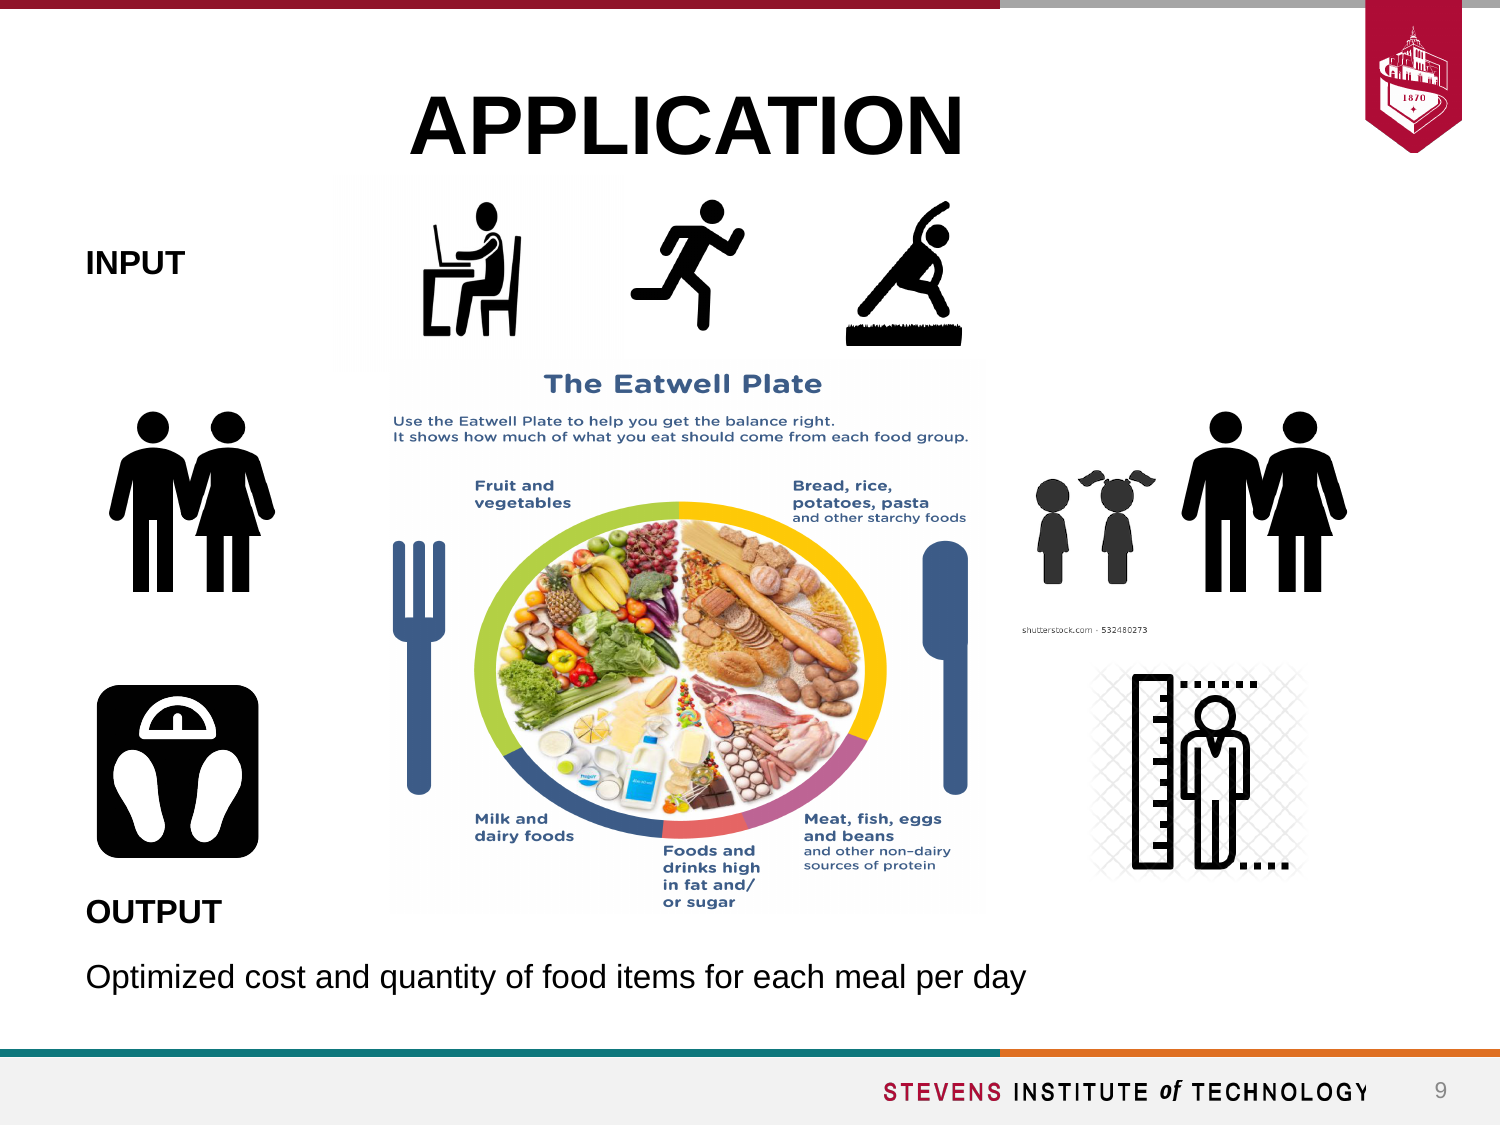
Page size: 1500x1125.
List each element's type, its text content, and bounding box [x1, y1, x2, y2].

picture [830, 200, 977, 347]
picture [884, 1080, 1366, 1101]
picture [57, 405, 330, 598]
slide_number 9 [1401, 1059, 1481, 1120]
picture [989, 405, 1403, 637]
picture [90, 684, 264, 859]
picture [332, 175, 987, 914]
picture [1086, 660, 1309, 883]
title APPLICATION [88, 56, 1287, 179]
picture [1365, 0, 1462, 153]
list INPUT OUTPUT Optimized cost and quantity of food items for each meal per day [37, 226, 1463, 1028]
